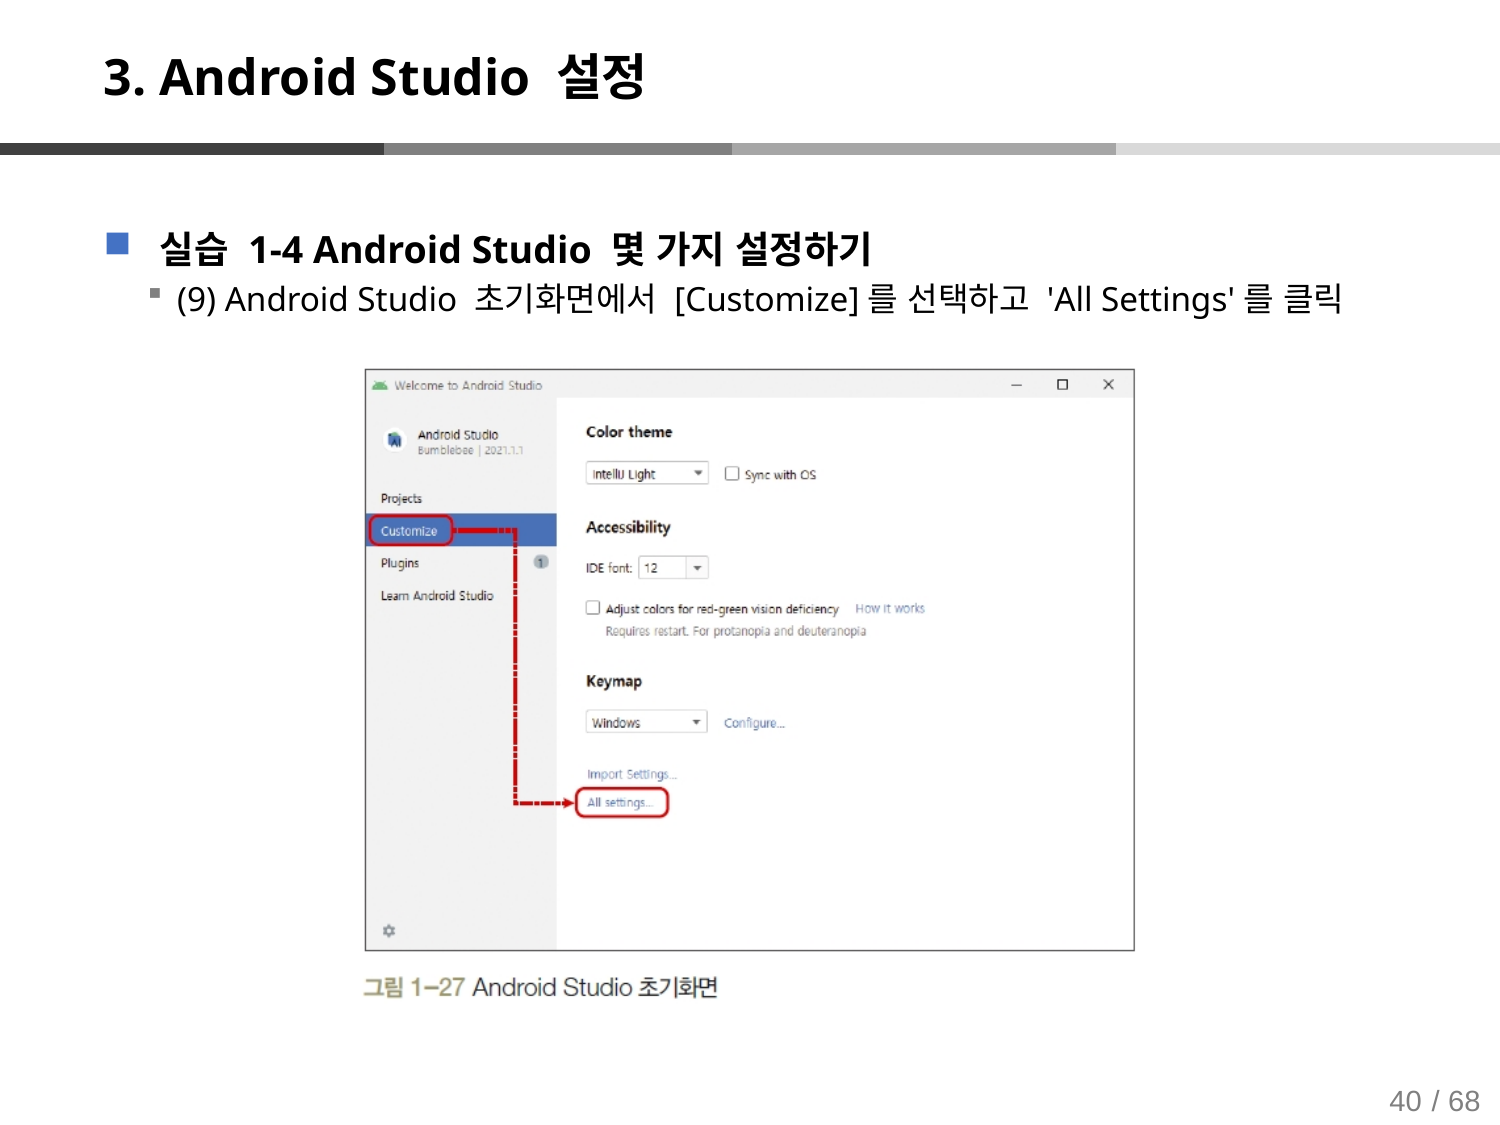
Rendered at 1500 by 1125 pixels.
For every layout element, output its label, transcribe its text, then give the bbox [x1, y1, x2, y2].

title 3. Android Studio 설정 [88, 30, 1211, 121]
picture [361, 365, 1139, 1004]
list 실습 1-4 Android Studio 몇 가지 설정하기 (9) Android Studio 초기화면에서 [Customize]를 선택하고 'All Settings'를 클릭 [88, 196, 1436, 1083]
